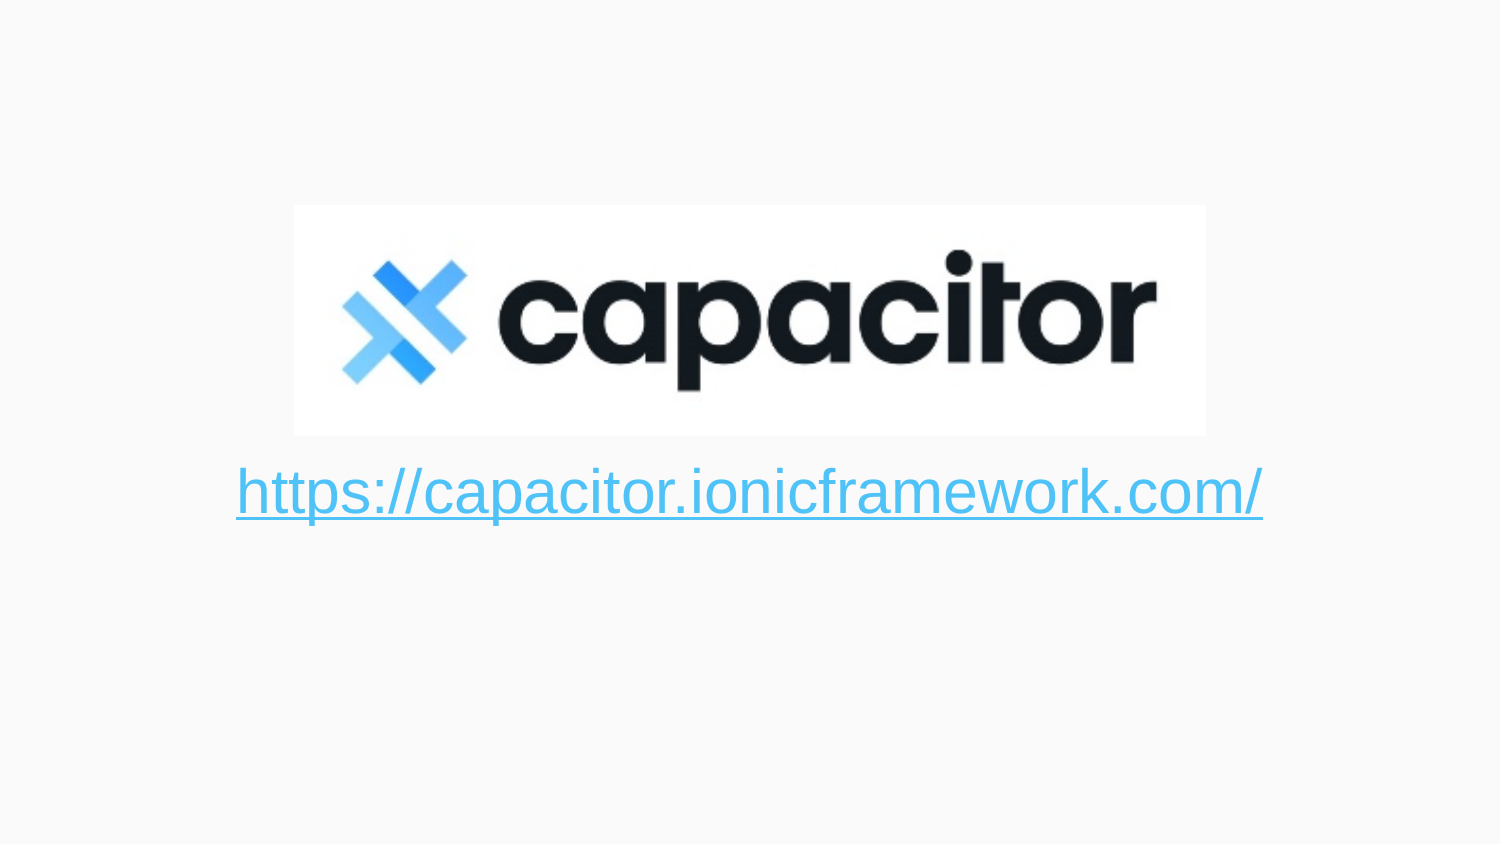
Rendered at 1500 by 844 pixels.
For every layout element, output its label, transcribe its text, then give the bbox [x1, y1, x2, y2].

text_box https://capacitor.ionicframework.com/ [180, 435, 1320, 592]
picture [294, 204, 1206, 436]
